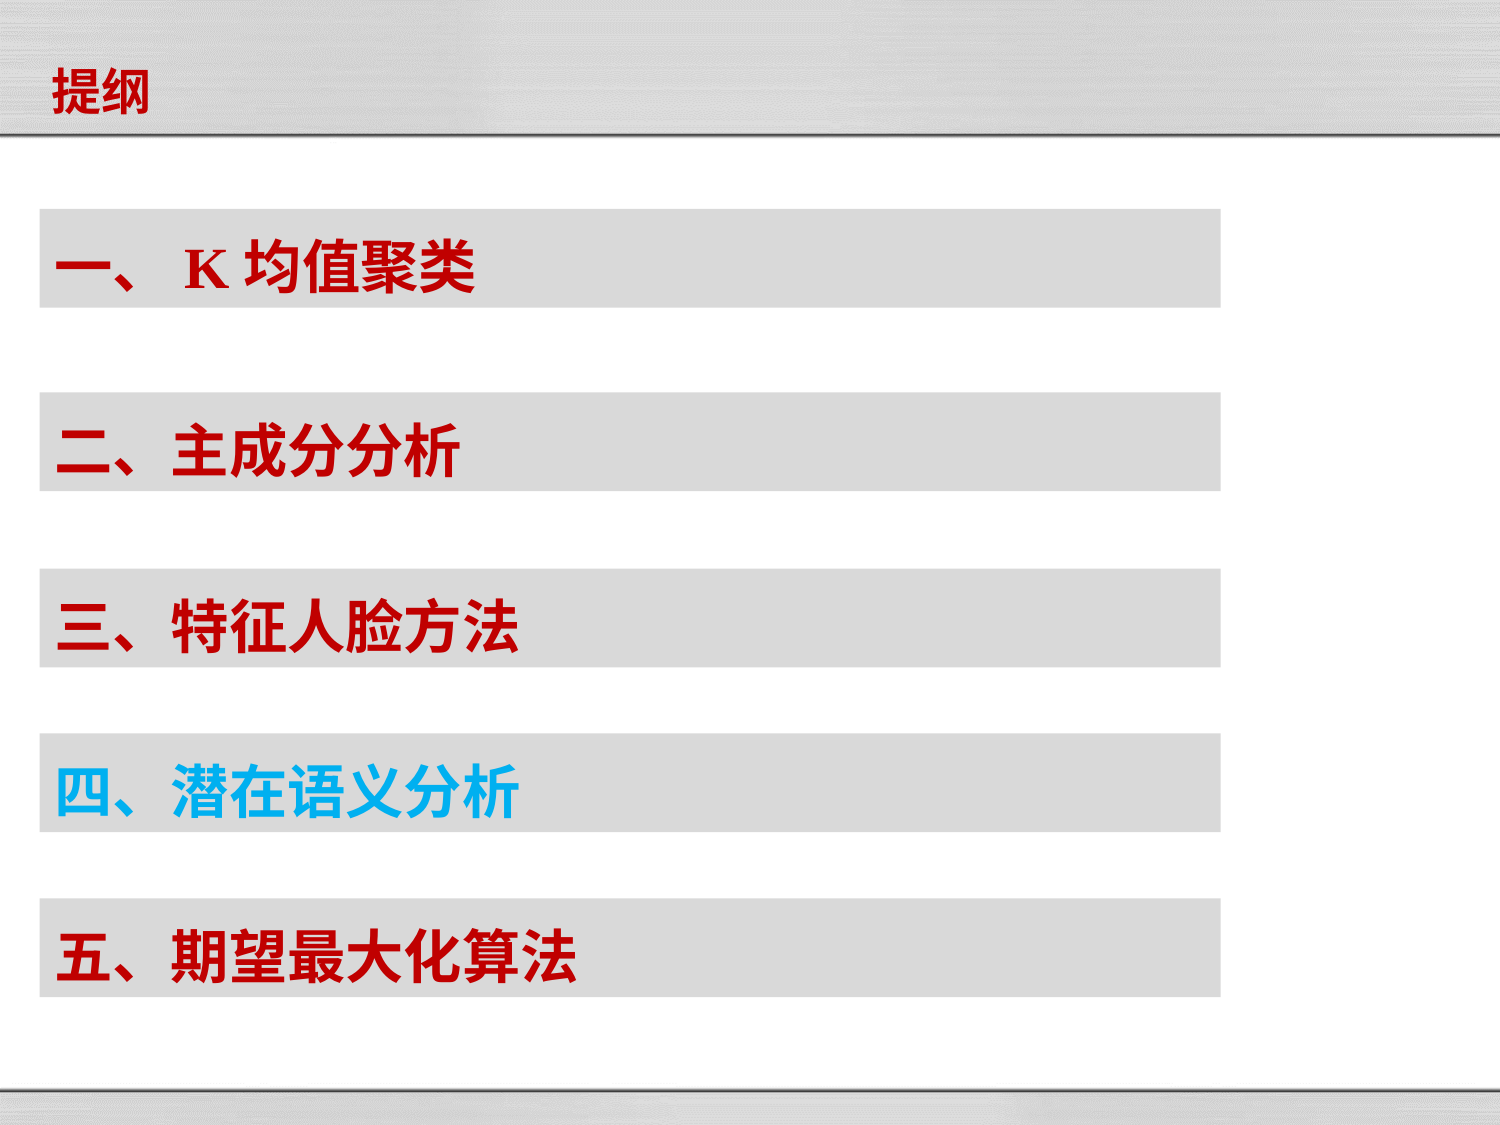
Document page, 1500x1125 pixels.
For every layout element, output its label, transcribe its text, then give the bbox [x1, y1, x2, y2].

text_box 提纲 [2, 16, 1115, 166]
picture [0, 0, 1500, 1125]
text_box 四、潜在语义分析 [39, 733, 1221, 833]
text_box 二、主成分分析 [39, 392, 1221, 492]
text_box 五、期望最大化算法 [39, 898, 1221, 998]
text_box 一、K均值聚类 [39, 208, 1221, 308]
text_box 三、特征人脸方法 [39, 568, 1221, 668]
